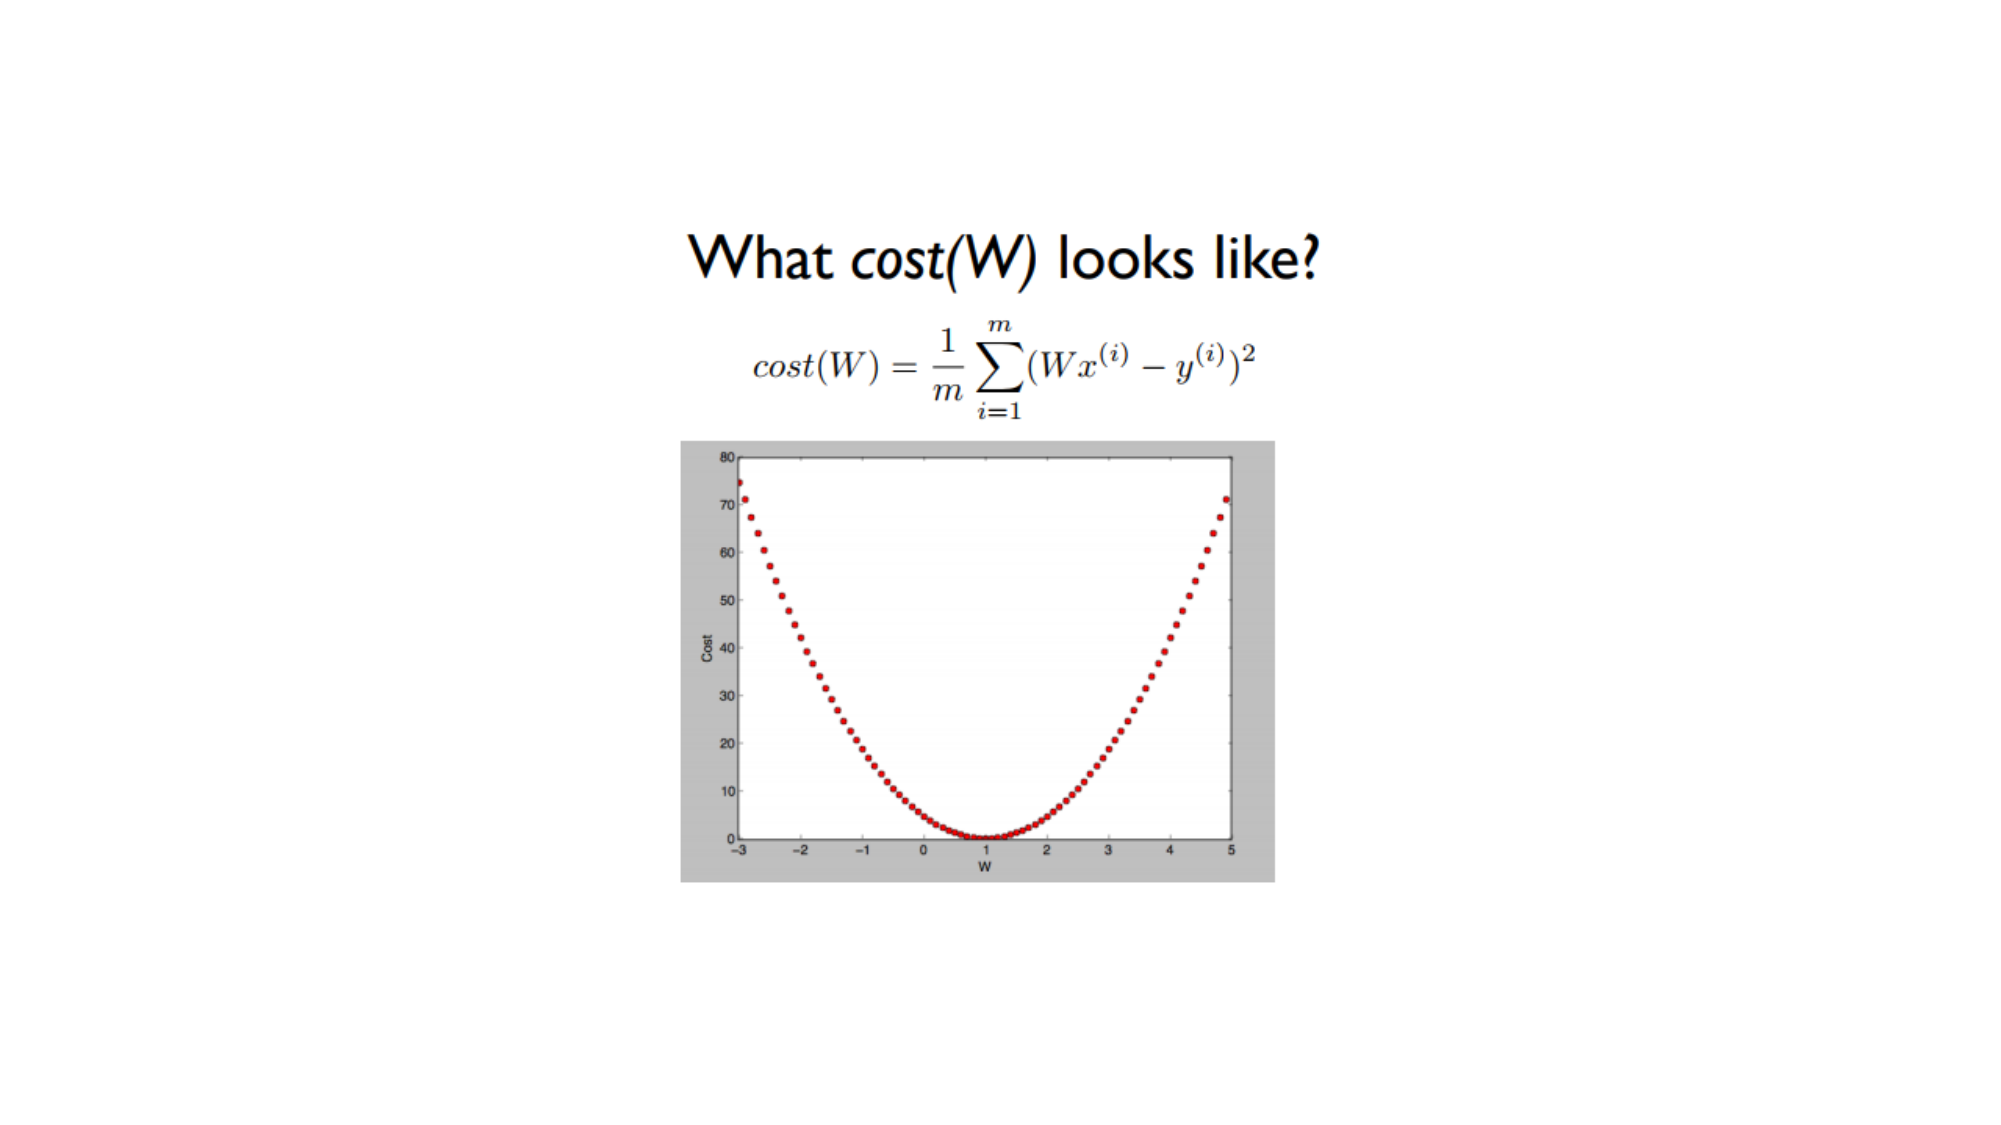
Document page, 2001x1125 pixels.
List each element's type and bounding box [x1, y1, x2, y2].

picture [573, 175, 1427, 950]
